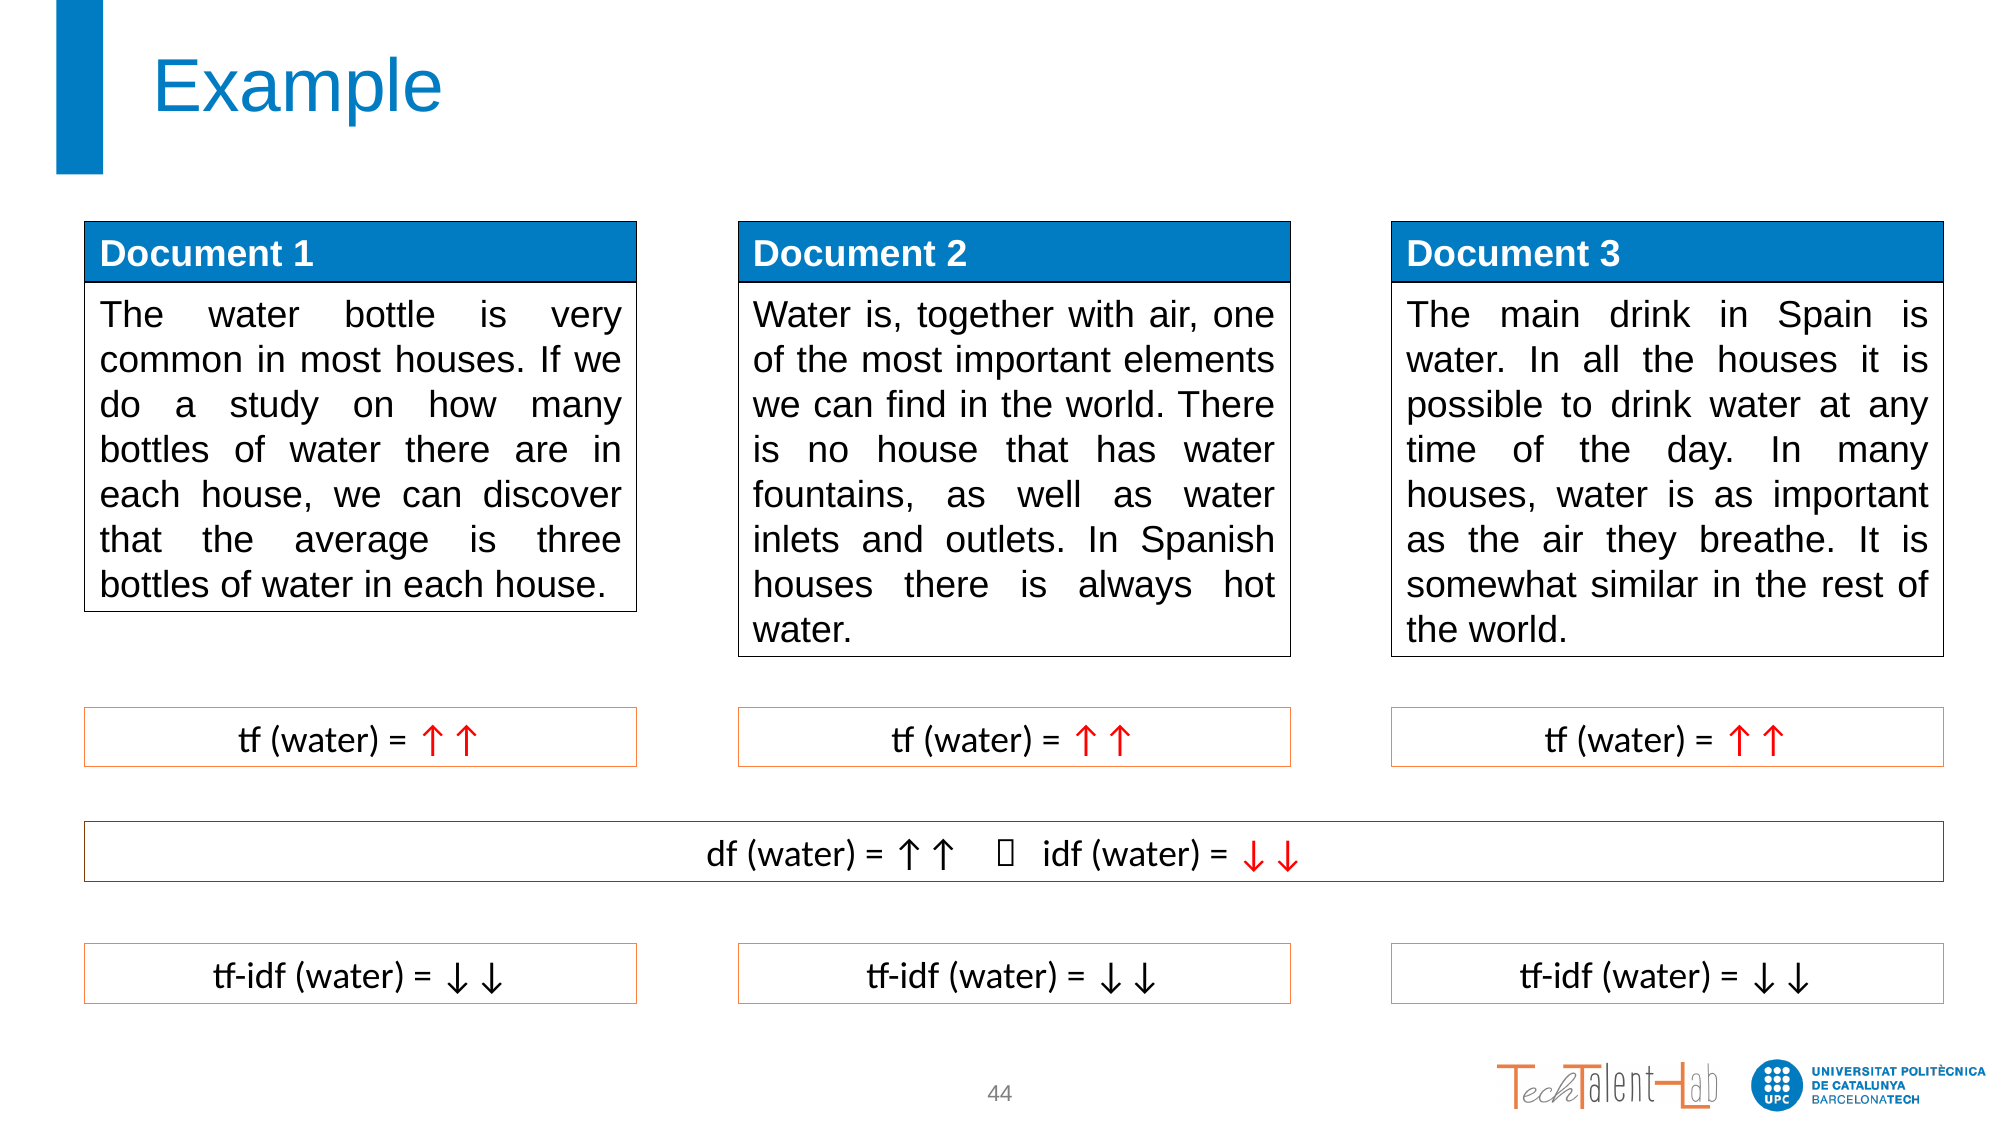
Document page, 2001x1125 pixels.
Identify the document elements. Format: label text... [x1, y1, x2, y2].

text_box Document 1 [84, 221, 637, 282]
text_box tf-idf (water) = ↓↓ [738, 943, 1291, 1004]
text_box Water is, together with air, one of the most important elements we can find in the world. There is no house that has water fountains, as well as water inlets and outlets. In Spanish houses there is always hot water. [738, 282, 1291, 657]
picture [1497, 1062, 1720, 1109]
text_box tf (water) = ↑↑ [84, 707, 637, 767]
text_box df (water) = ↑↑  idf (water) = ↓↓ [84, 821, 1944, 882]
text_box tf-idf (water) = ↓↓ [1391, 943, 1944, 1004]
title Example [137, 0, 1944, 175]
text_box The main drink in Spain is water. In all the houses it is possible to drink water at any time of the day. In many houses, water is as important as the air they breathe. It is somewhat similar in the rest of the world. [1391, 282, 1944, 657]
text_box tf (water) = ↑↑ [738, 707, 1291, 767]
text_box tf-idf (water) = ↓↓ [84, 943, 637, 1004]
text_box tf (water) = ↑↑ [1391, 707, 1944, 767]
text_box Document 2 [738, 221, 1291, 282]
text_box The water bottle is very common in most houses. If we do a study on how many bottles of water there are in each house, we can discover that the average is three bottles of water in each house. [84, 282, 637, 612]
slide_number 44 [774, 1062, 1225, 1123]
picture [1736, 1045, 2000, 1125]
text_box Document 3 [1391, 221, 1944, 282]
